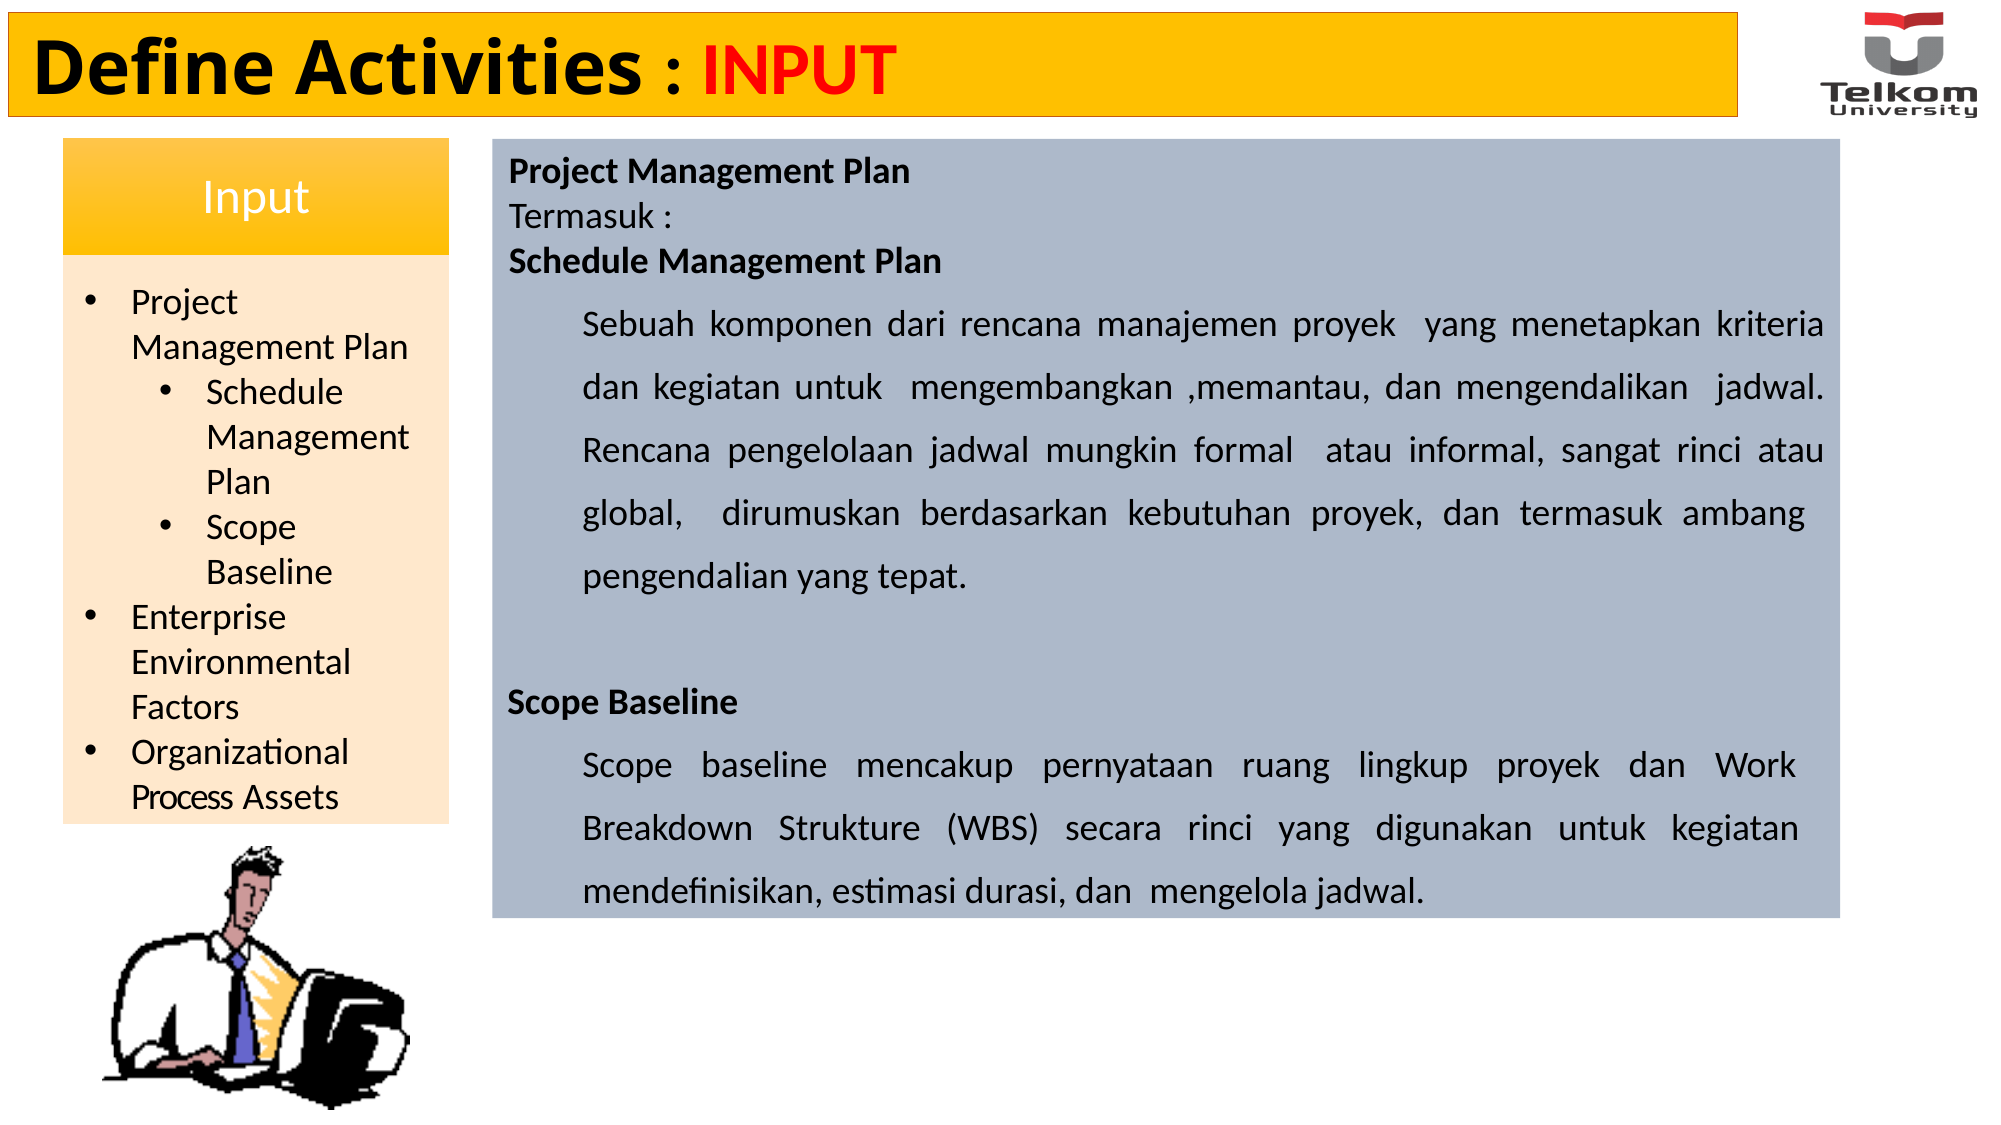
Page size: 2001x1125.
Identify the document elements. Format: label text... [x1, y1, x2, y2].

text_box Define Activities : INPUT [8, 12, 1738, 117]
picture [1820, 12, 1977, 118]
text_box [63, 138, 449, 824]
text_box Project Management Plan Termasuk : Schedule Management Plan Sebuah komponen dari rencana manajemen proyek yang menetapkan kriteria dan kegiatan untuk mengembangkan ,memantau, dan mengendalikan jadwal. Rencana pengelolaan jadwal mungkin formal atau informal, sangat rinci atau global, dirumuskan berdasarkan kebutuhan proyek, dan termasuk ambang pengendalian yang tepat. Scope Baseline Scope baseline mencakup pernyataan ruang lingkup proyek dan Work Breakdown Strukture (WBS) secara rinci yang digunakan untuk kegiatan mendefinisikan, estimasi durasi, dan mengelola jadwal. [492, 138, 1841, 919]
picture [102, 846, 410, 1110]
